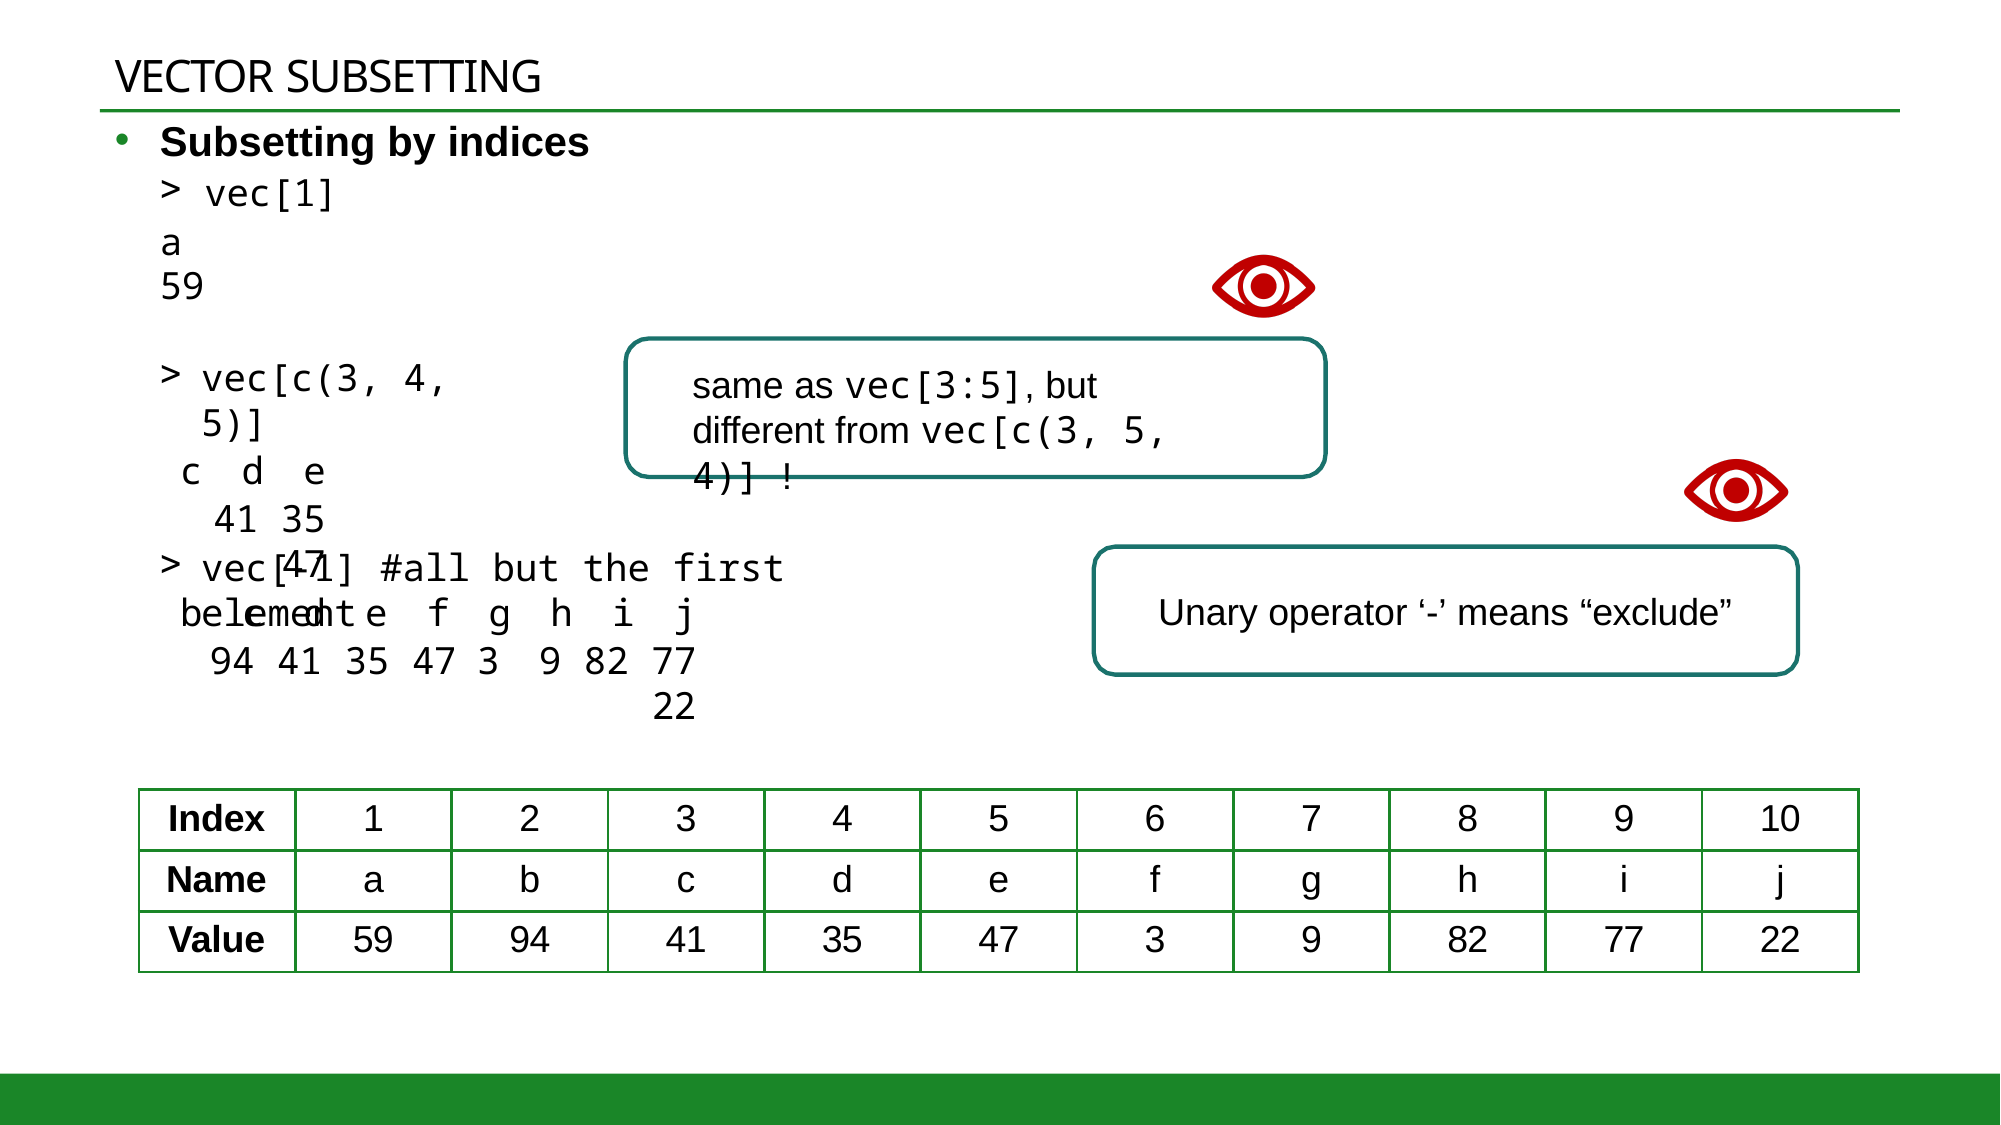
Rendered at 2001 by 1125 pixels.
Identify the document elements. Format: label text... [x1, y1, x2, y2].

table_cell d [766, 852, 919, 910]
table_header 4 [766, 791, 919, 849]
table_cell 59 [297, 913, 450, 971]
text_box [625, 338, 1326, 477]
table_cell f [1078, 852, 1232, 910]
text_box same as vec[3:5], but different from vec[c(3, 5, 4)] ! [690, 358, 1230, 498]
table_cell 77 [1547, 913, 1701, 971]
table_header 9 [1547, 791, 1701, 849]
table_header 10 [1703, 791, 1857, 849]
picture [1673, 427, 1799, 553]
table_cell a [297, 852, 450, 910]
table_cell 41 [609, 913, 763, 971]
table_cell g [1235, 852, 1388, 910]
table_cell 82 [1391, 913, 1544, 971]
table_cell 47 [922, 913, 1076, 971]
table_cell b [453, 852, 607, 910]
text_box b c d e f g h i j 94 41 35 47 3 9 82 77 22 [157, 584, 697, 728]
table_cell 3 [1078, 913, 1232, 971]
text_box Subsetting by indices vec[1] a 59 [112, 112, 775, 307]
table_header Index [140, 791, 294, 849]
text_box vec[-1] #all but the first element [157, 541, 903, 634]
table_header 1 [297, 791, 450, 849]
table_cell 22 [1703, 913, 1857, 971]
table_cell c [609, 852, 763, 910]
table_header 8 [1391, 791, 1544, 849]
table_header 6 [1078, 791, 1232, 849]
table_header 7 [1235, 791, 1388, 849]
table_cell j [1703, 852, 1857, 910]
table_cell Name [140, 852, 294, 910]
table_cell e [922, 852, 1076, 910]
title VECTOR SUBSETTING [112, 45, 1292, 236]
table_cell 9 [1235, 913, 1388, 971]
table_cell Value [140, 913, 294, 971]
table_header 2 [453, 791, 607, 849]
table_cell 35 [766, 913, 919, 971]
picture [1201, 223, 1327, 349]
table_header 3 [609, 791, 763, 849]
text_box vec[c(3, 4, 5)] c d e 41 35 47 [157, 349, 512, 541]
table_cell i [1547, 852, 1701, 910]
table_cell h [1391, 852, 1544, 910]
table_cell 94 [453, 913, 607, 971]
text_box Unary operator ‘-’ means “exclude” [1156, 586, 1736, 634]
text_box [1093, 546, 1799, 675]
table_header 5 [922, 791, 1076, 849]
